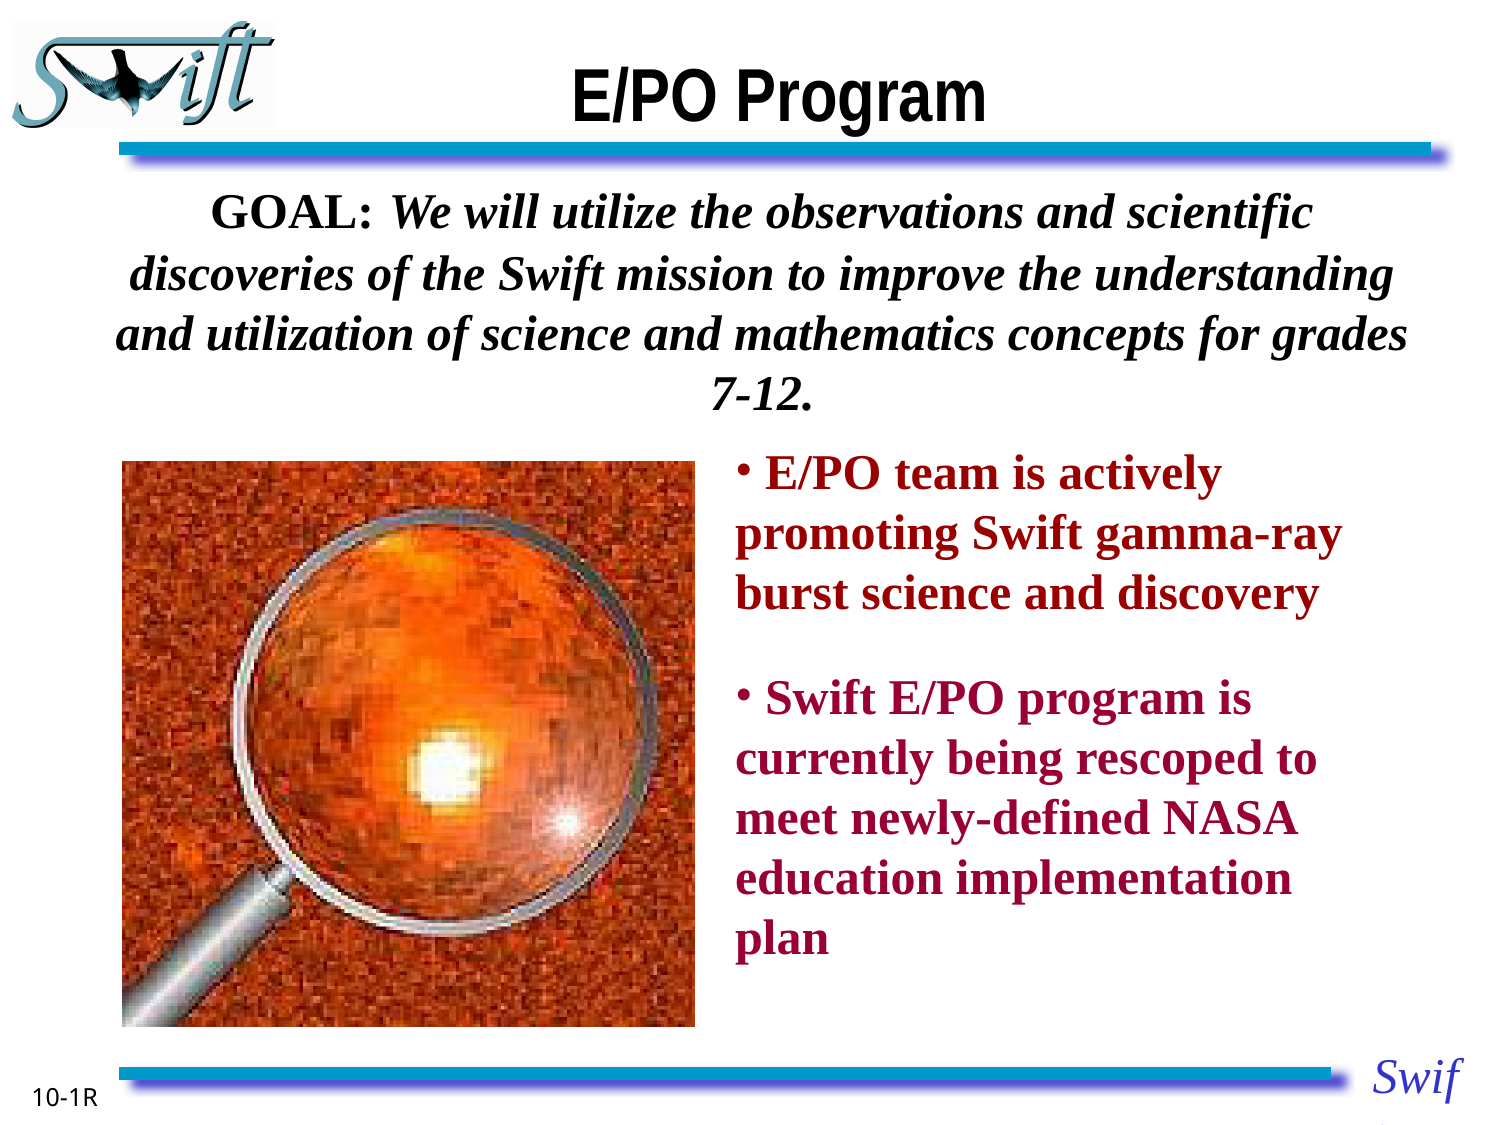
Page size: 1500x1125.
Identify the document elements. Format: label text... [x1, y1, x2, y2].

text_box E/PO team is actively promoting Swift gamma-ray burst science and discovery Swift E/PO program is currently being rescoped to meet newly-defined NASA education implementation plan [720, 431, 1401, 972]
picture [122, 461, 695, 1027]
title E/PO Program [425, 37, 1135, 145]
picture [12, 21, 275, 128]
text_box GOAL: We will utilize the observations and scientific discoveries of the Swift mission to improve the understanding and utilization of science and mathematics concepts for grades 7-12. [99, 162, 1425, 1025]
